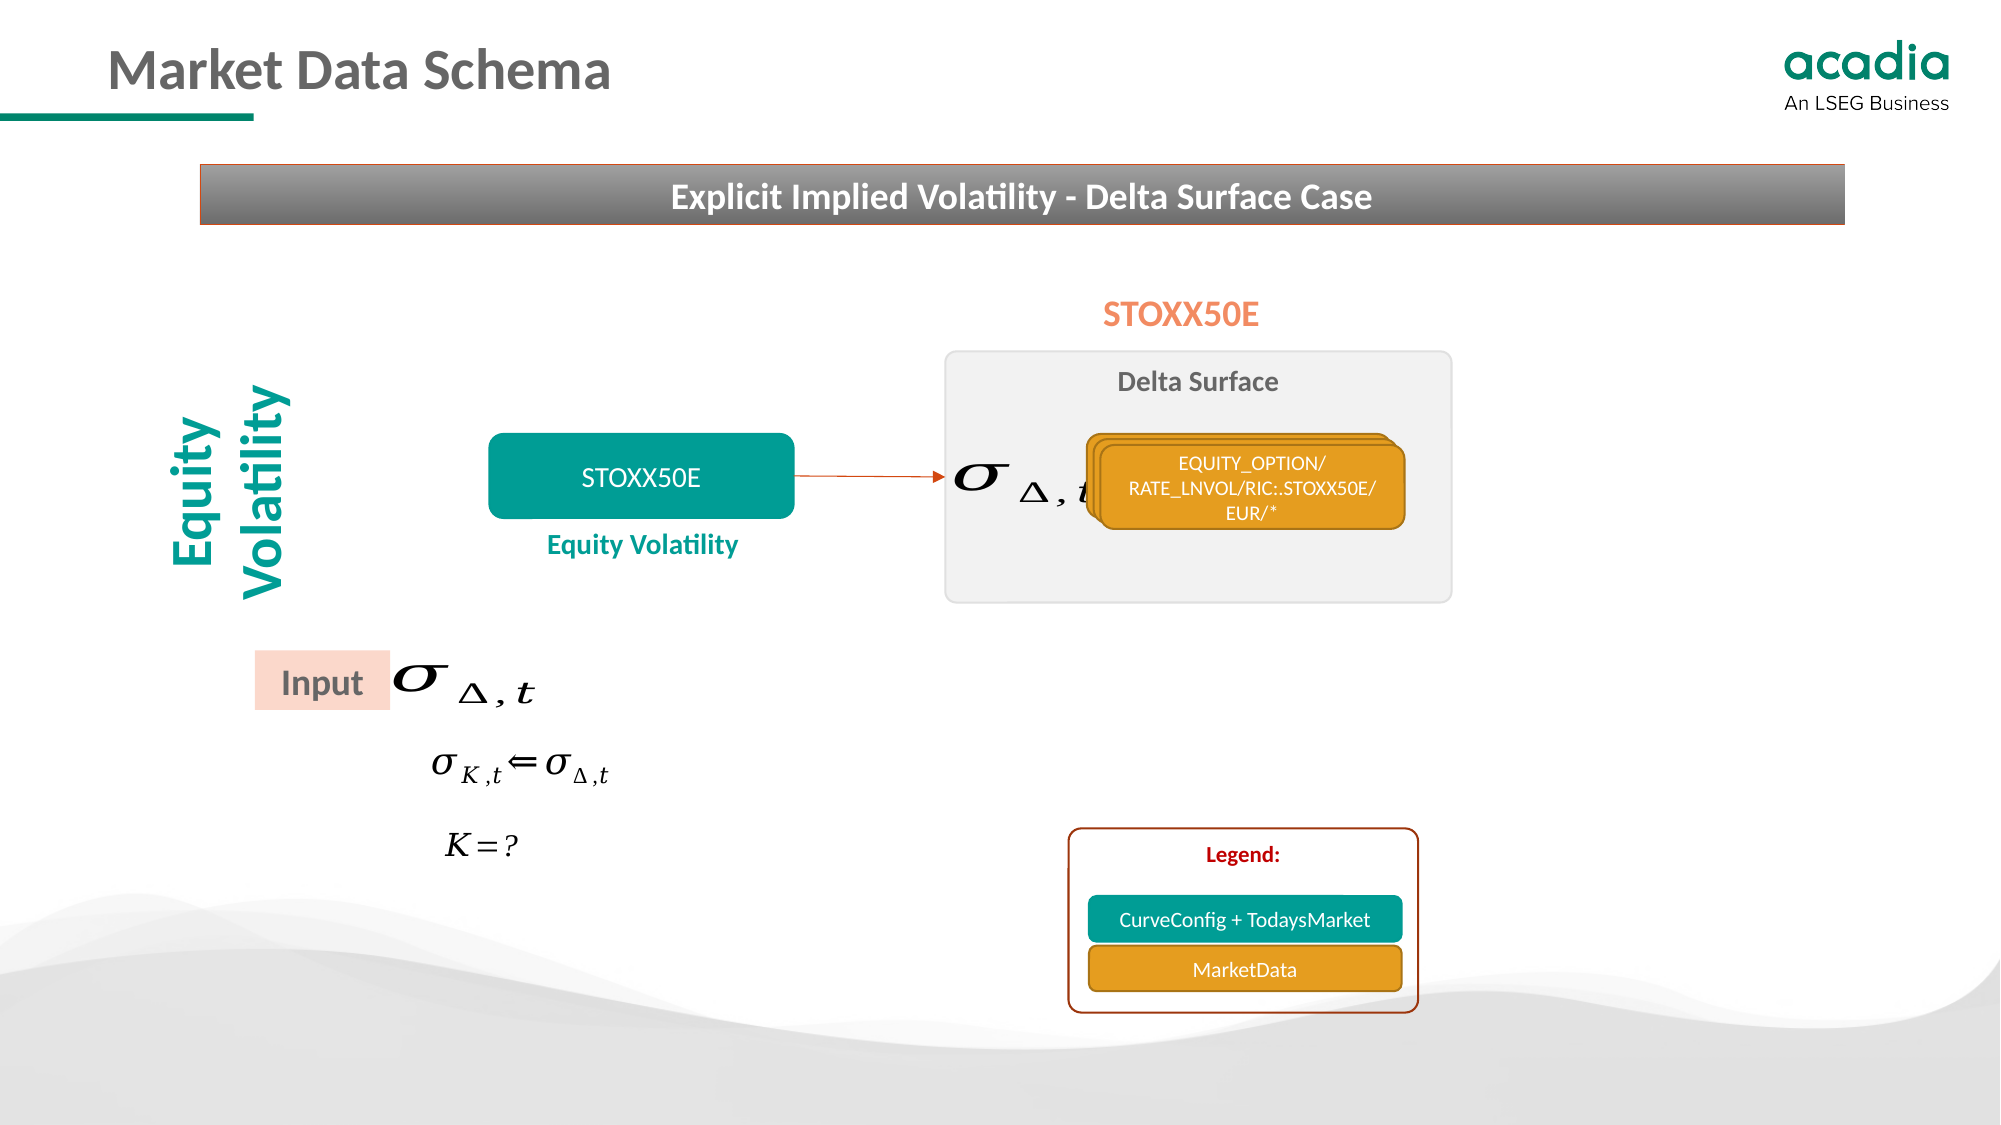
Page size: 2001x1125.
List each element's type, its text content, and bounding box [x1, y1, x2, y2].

picture [1775, 32, 1958, 118]
text_box Input [254, 650, 391, 710]
text_box EQUITY_OPTION/RATE_LNVOL/RIC:.STOXX50E/EUR/* [1099, 443, 1406, 530]
text_box FX/RATE/EUR/USD [1085, 432, 1389, 518]
text_box Delta Surface [944, 350, 1453, 604]
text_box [1068, 828, 1419, 1013]
text_box Equity Volatility [145, 351, 301, 635]
text_box Equity Volatility [495, 517, 791, 568]
text_box STOXX50E [999, 281, 1363, 341]
text_box FX/RATE/EUR/USD [1092, 438, 1397, 523]
text_box Explicit Implied Volatility - Delta Surface Case [199, 164, 1845, 225]
text_box STOXX50E [488, 432, 795, 517]
title Market Data Schema [92, 6, 1606, 110]
